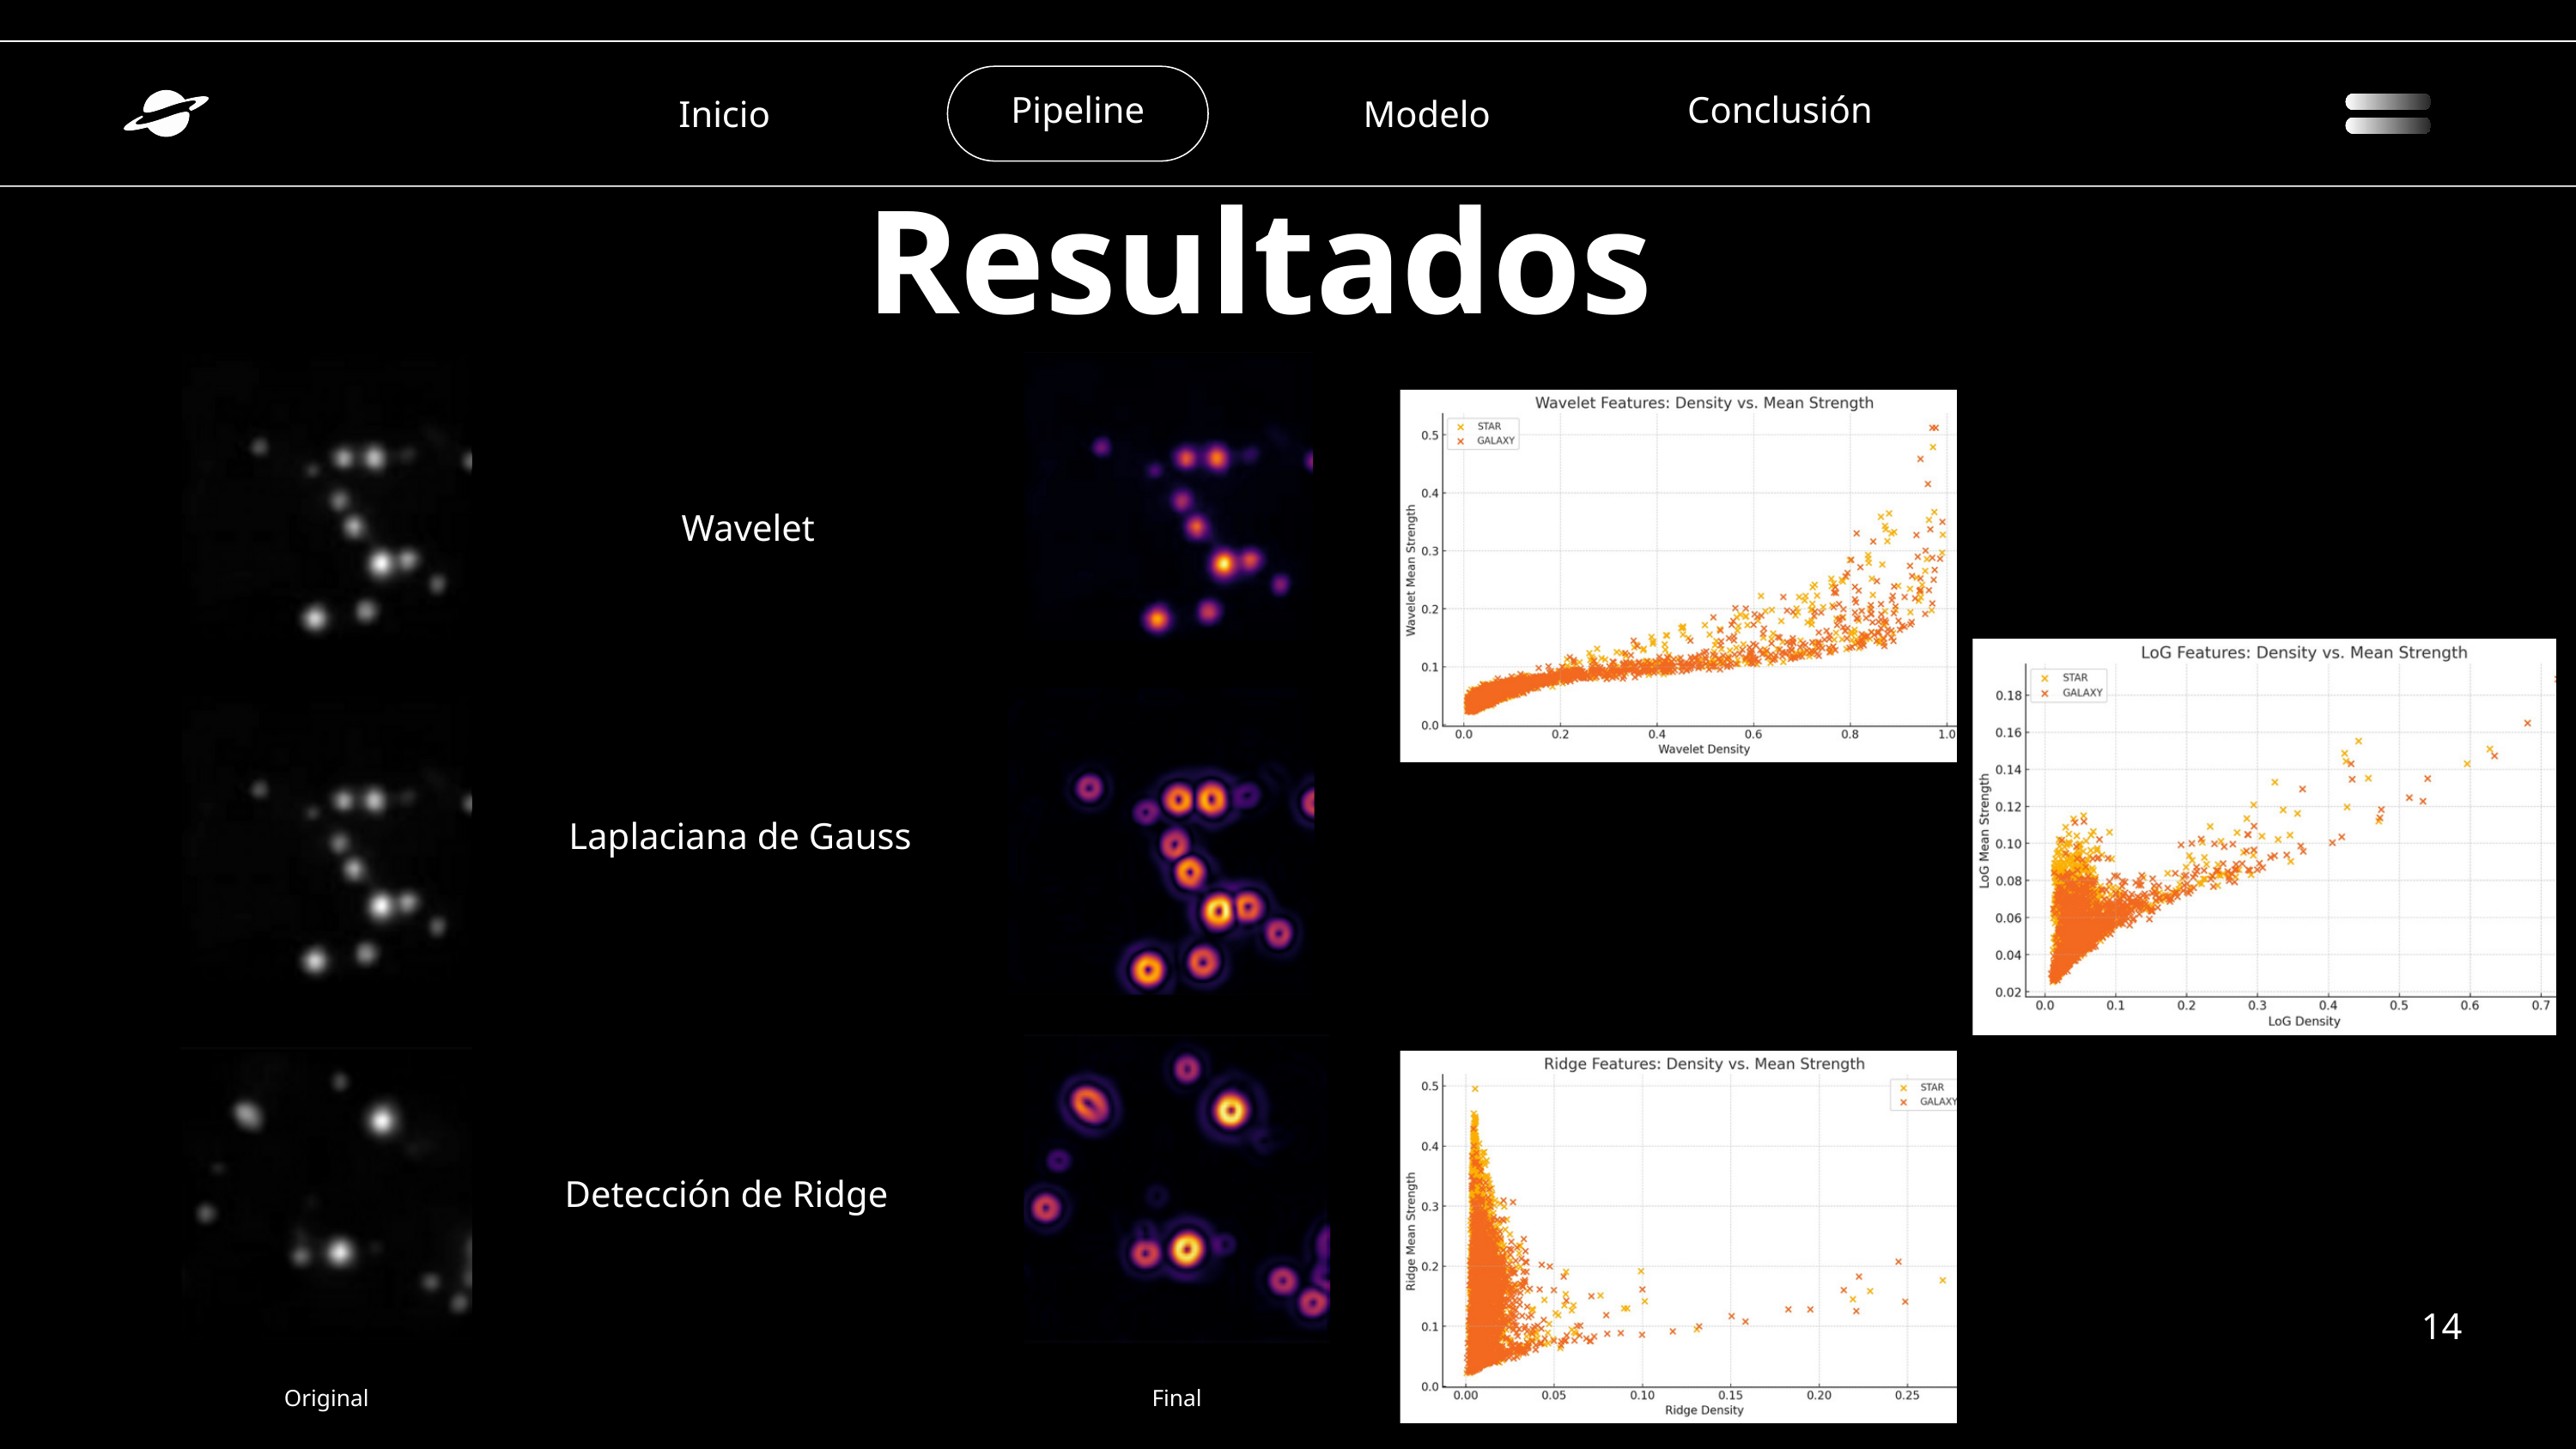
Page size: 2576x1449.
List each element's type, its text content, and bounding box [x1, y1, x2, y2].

text_box Wavelet [573, 498, 923, 549]
text_box Laplaciana de Gauss [565, 806, 915, 858]
text_box Resultados [866, 196, 1732, 343]
text_box [1024, 1034, 1331, 1343]
text_box Final [1151, 1379, 1203, 1411]
text_box [182, 696, 472, 985]
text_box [2345, 93, 2432, 134]
text_box [182, 354, 472, 643]
text_box 14 [2421, 1296, 2463, 1348]
text_box Detección de Ridge [552, 1164, 901, 1215]
text_box Original [283, 1379, 371, 1411]
text_box [1008, 687, 1315, 995]
text_box [1400, 1051, 1957, 1423]
text_box [180, 1047, 472, 1340]
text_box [947, 65, 1209, 161]
text_box [1024, 352, 1314, 643]
text_box [1400, 390, 1957, 762]
text_box [1972, 639, 2556, 1035]
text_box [0, 40, 2576, 186]
